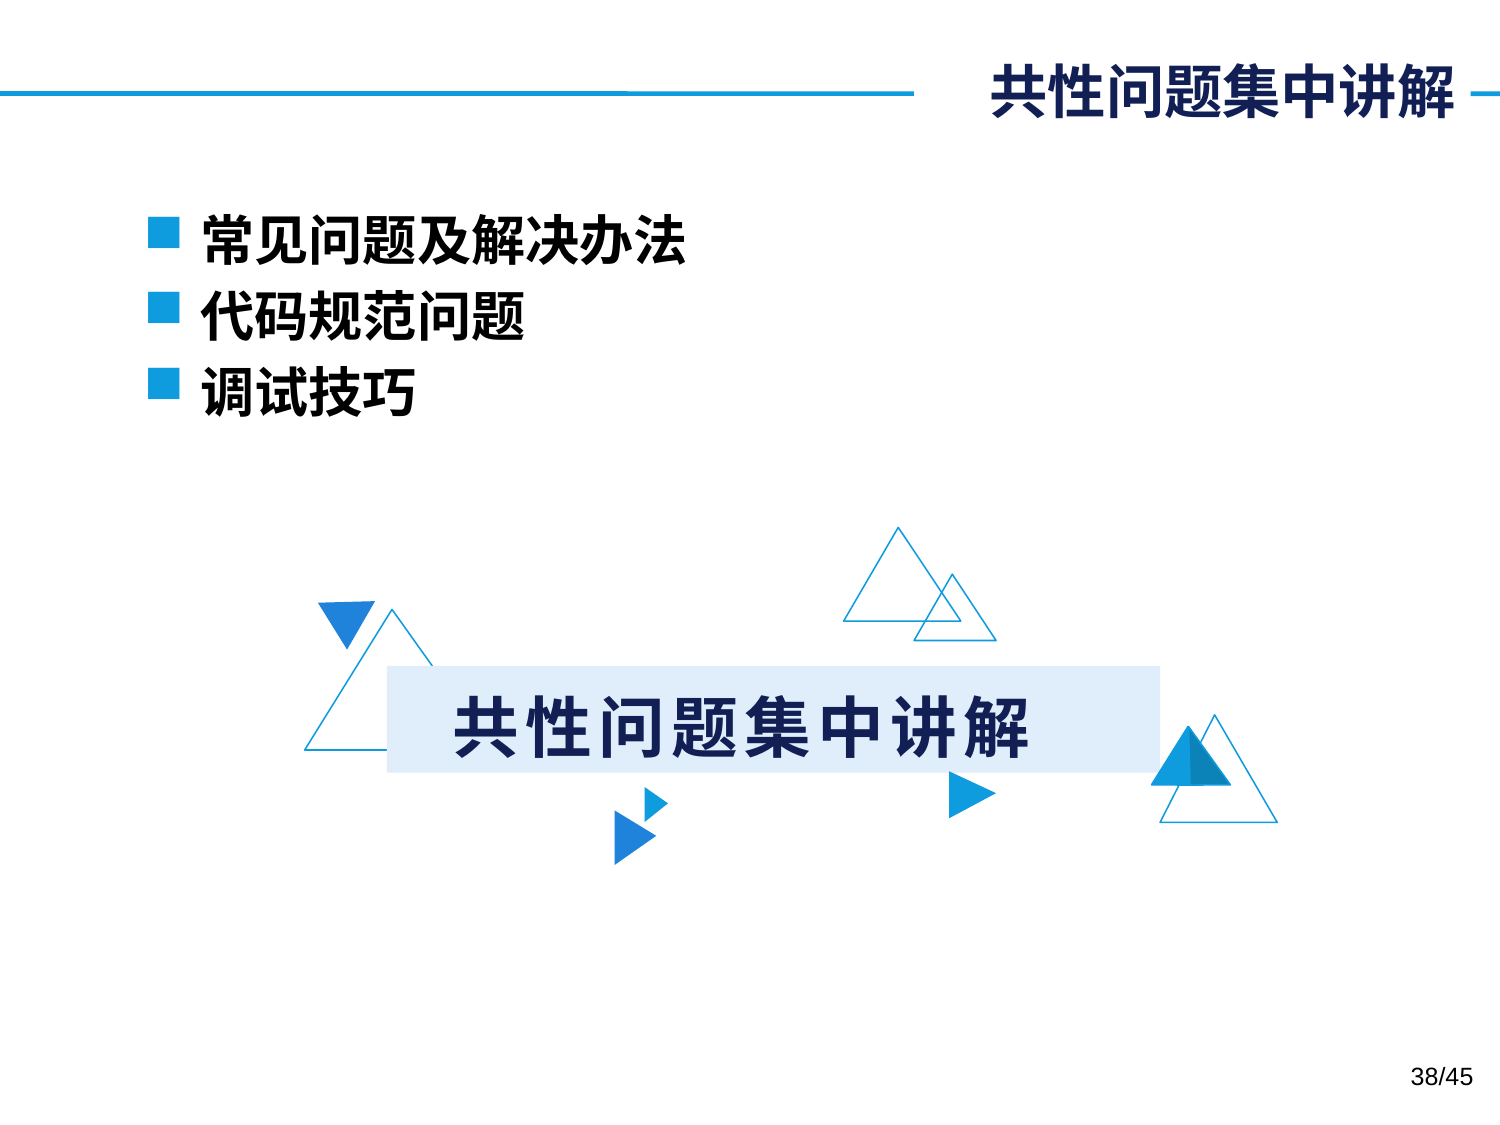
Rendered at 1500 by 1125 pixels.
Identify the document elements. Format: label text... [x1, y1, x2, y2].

title 共性问题集中讲解 [914, 46, 1471, 133]
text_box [304, 527, 1278, 866]
slide_number 38/45 [1138, 1053, 1489, 1114]
list 常见问题及解决办法 代码规范问题 调试技巧 [128, 199, 1383, 1043]
